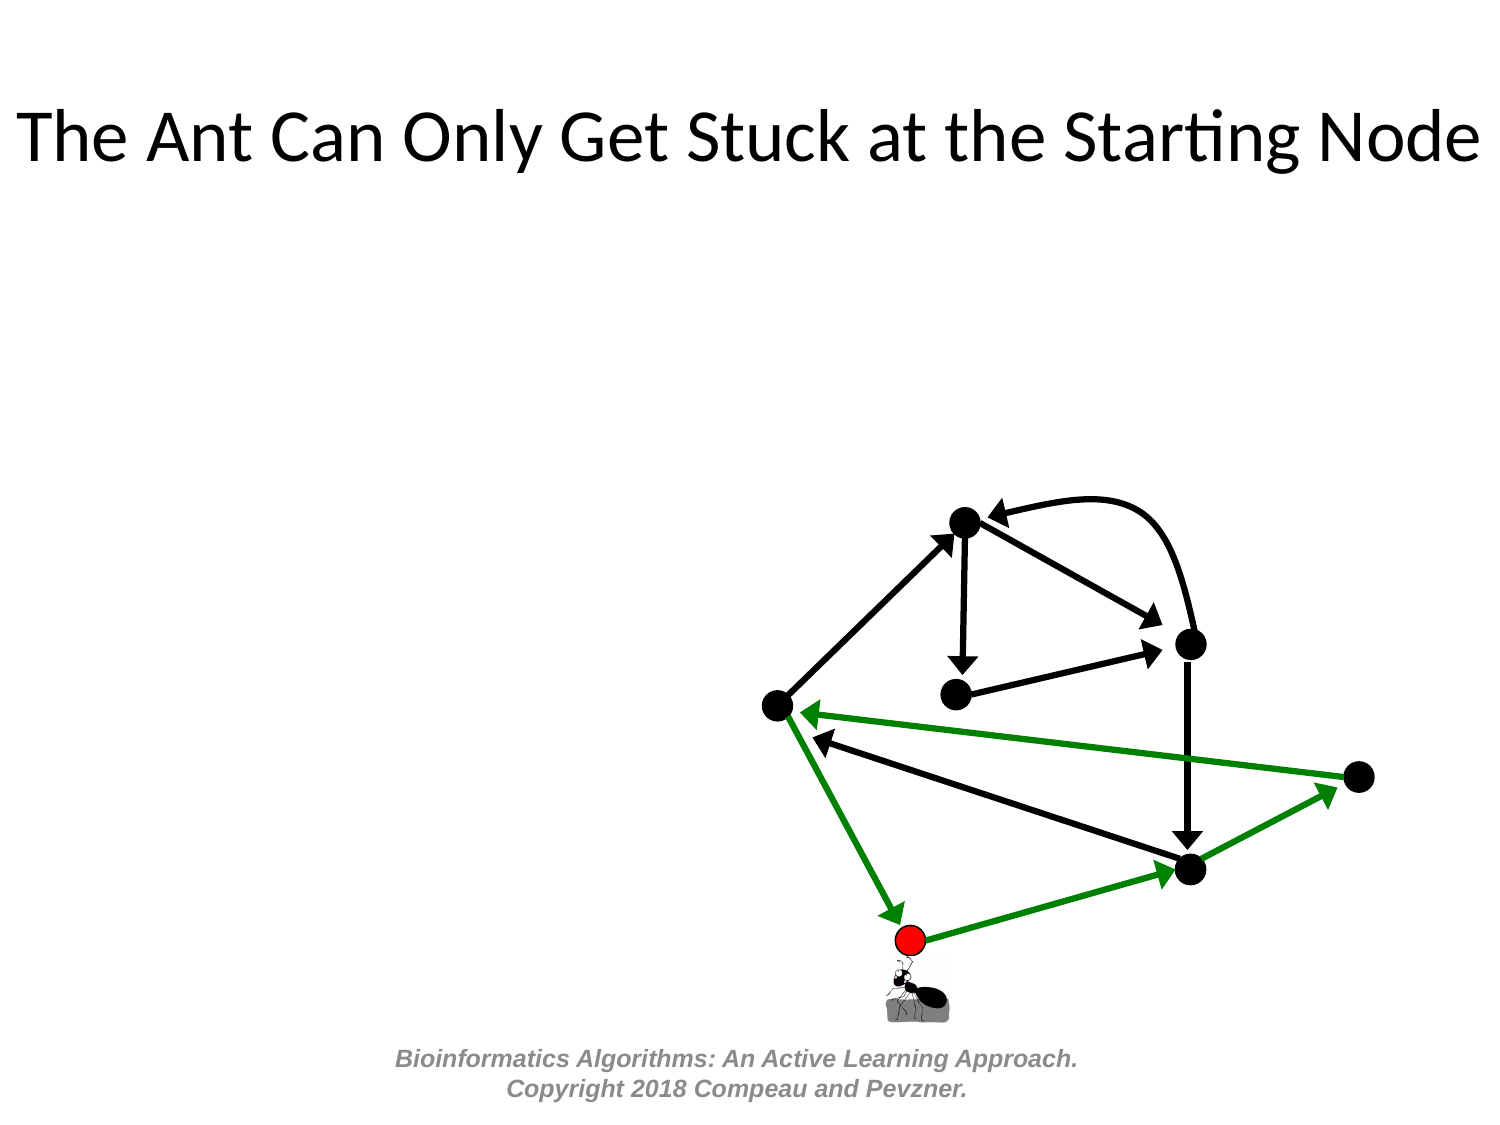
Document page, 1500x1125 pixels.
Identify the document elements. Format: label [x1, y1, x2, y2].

picture [885, 956, 951, 1023]
text_box [739, 499, 1374, 983]
footer [324, 1042, 1150, 1103]
title [0, 87, 1500, 175]
